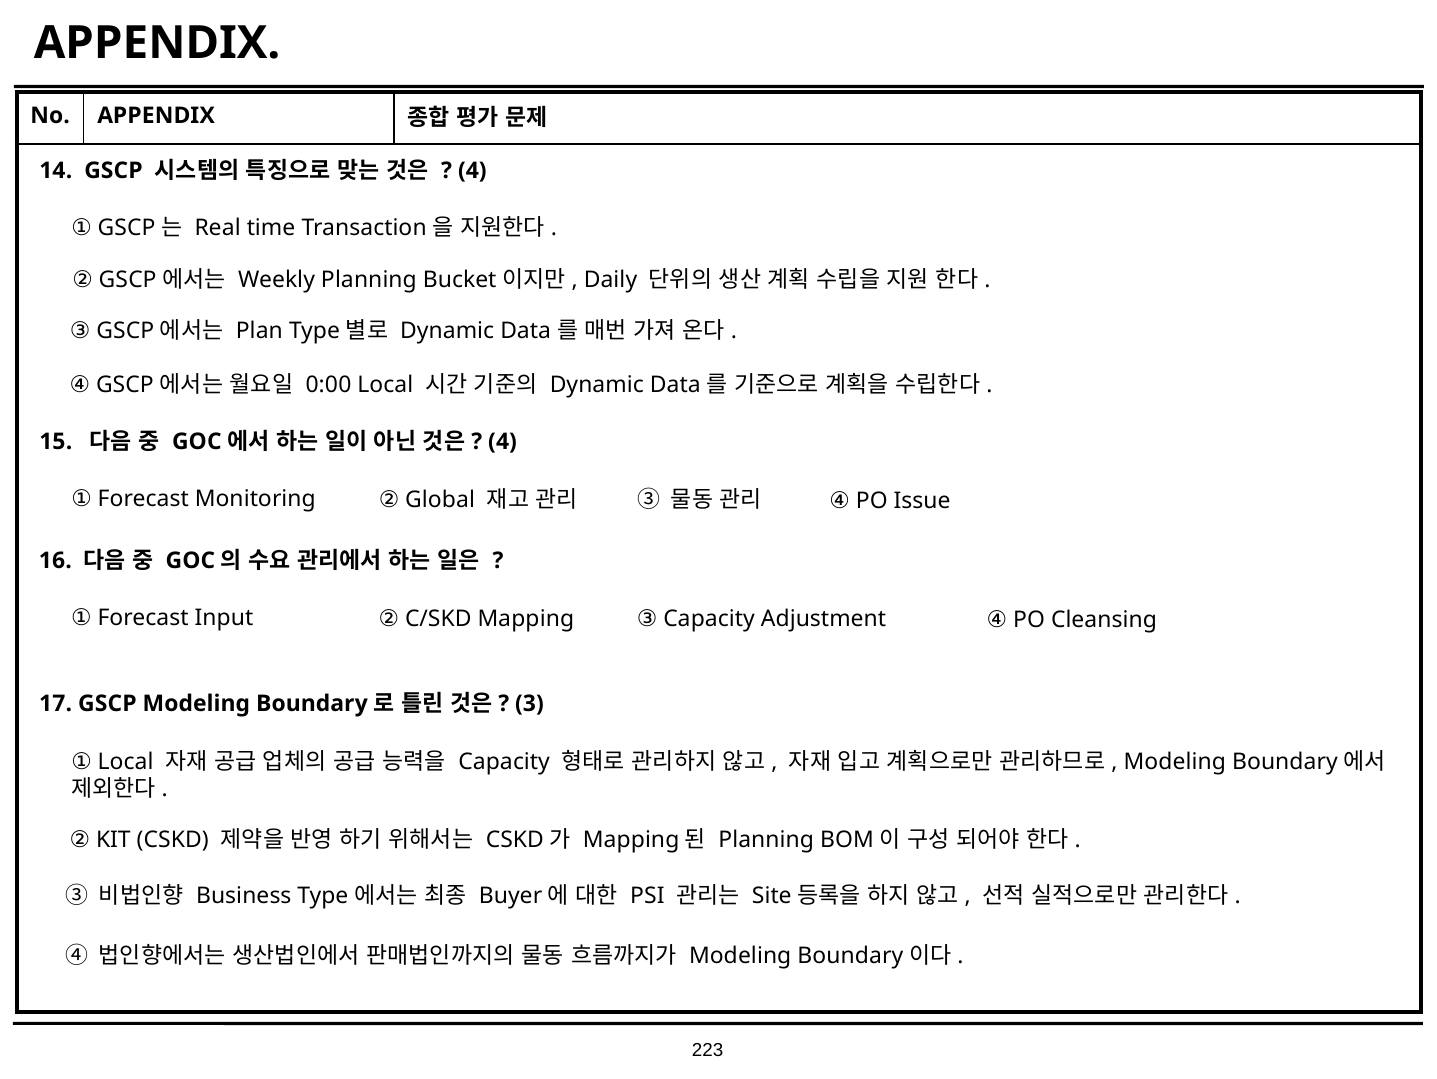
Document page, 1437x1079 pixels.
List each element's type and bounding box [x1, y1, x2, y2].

table_header [395, 94, 1419, 143]
title [20, 5, 697, 75]
text_box [54, 816, 1287, 860]
text_box [24, 537, 1402, 581]
text_box [55, 307, 1345, 351]
text_box [622, 596, 970, 639]
text_box [54, 362, 1404, 405]
slide_number [560, 1030, 860, 1079]
text_box [56, 476, 602, 520]
text_box [24, 681, 1184, 725]
text_box [24, 147, 1402, 191]
text_box [50, 932, 1385, 976]
table_header [84, 94, 393, 143]
text_box [971, 596, 1187, 640]
table_cell [19, 145, 1419, 1010]
text_box [24, 418, 1402, 462]
table_header [19, 94, 83, 143]
text_box [57, 257, 1410, 300]
text_box [622, 477, 1030, 521]
text_box [56, 205, 1413, 248]
text_box [50, 873, 1341, 917]
text_box [56, 738, 1420, 809]
text_box [56, 595, 602, 639]
